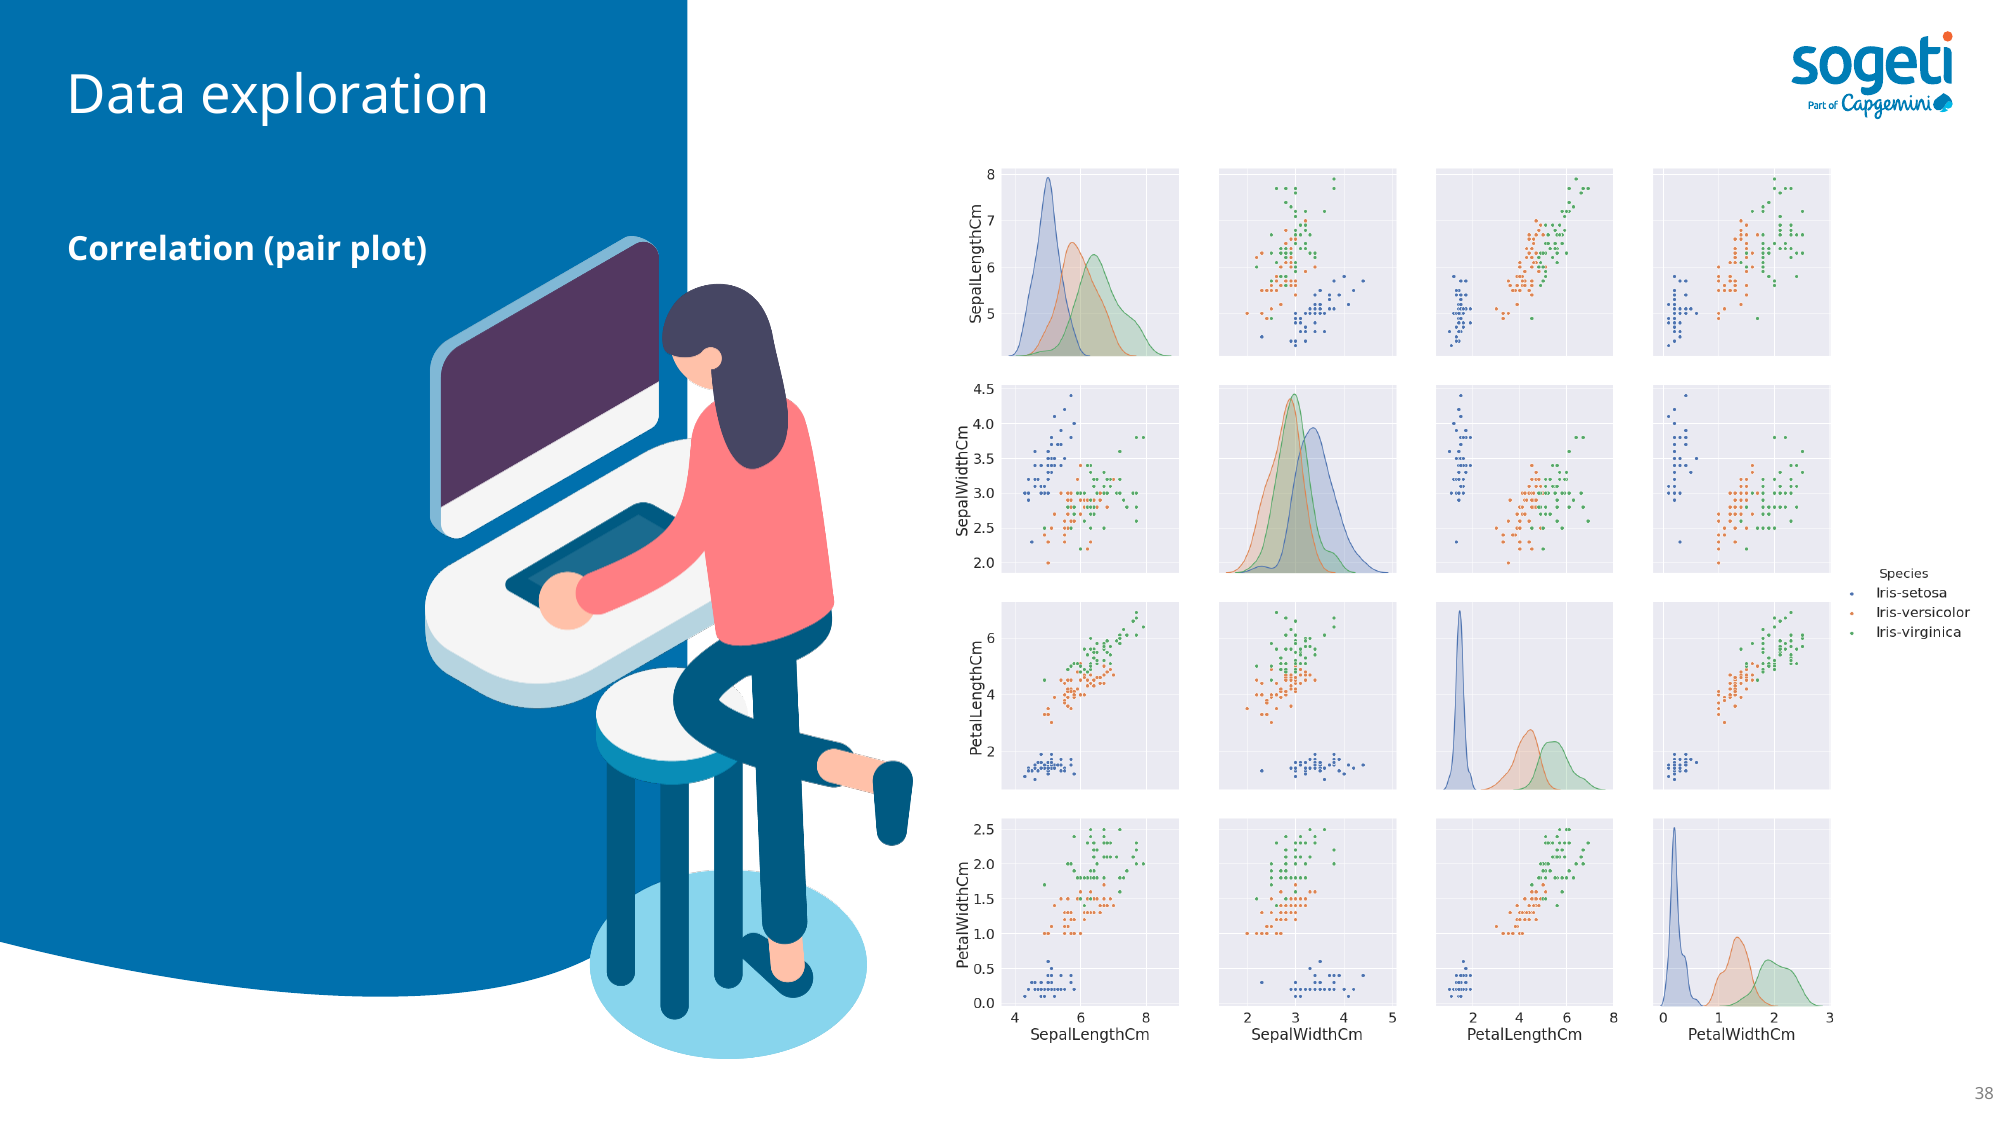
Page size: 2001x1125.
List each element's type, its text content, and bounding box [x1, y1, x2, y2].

list Correlation (pair plot) [67, 226, 621, 268]
picture [950, 160, 1983, 1047]
picture [425, 236, 913, 1059]
title Data exploration [66, 66, 1686, 208]
